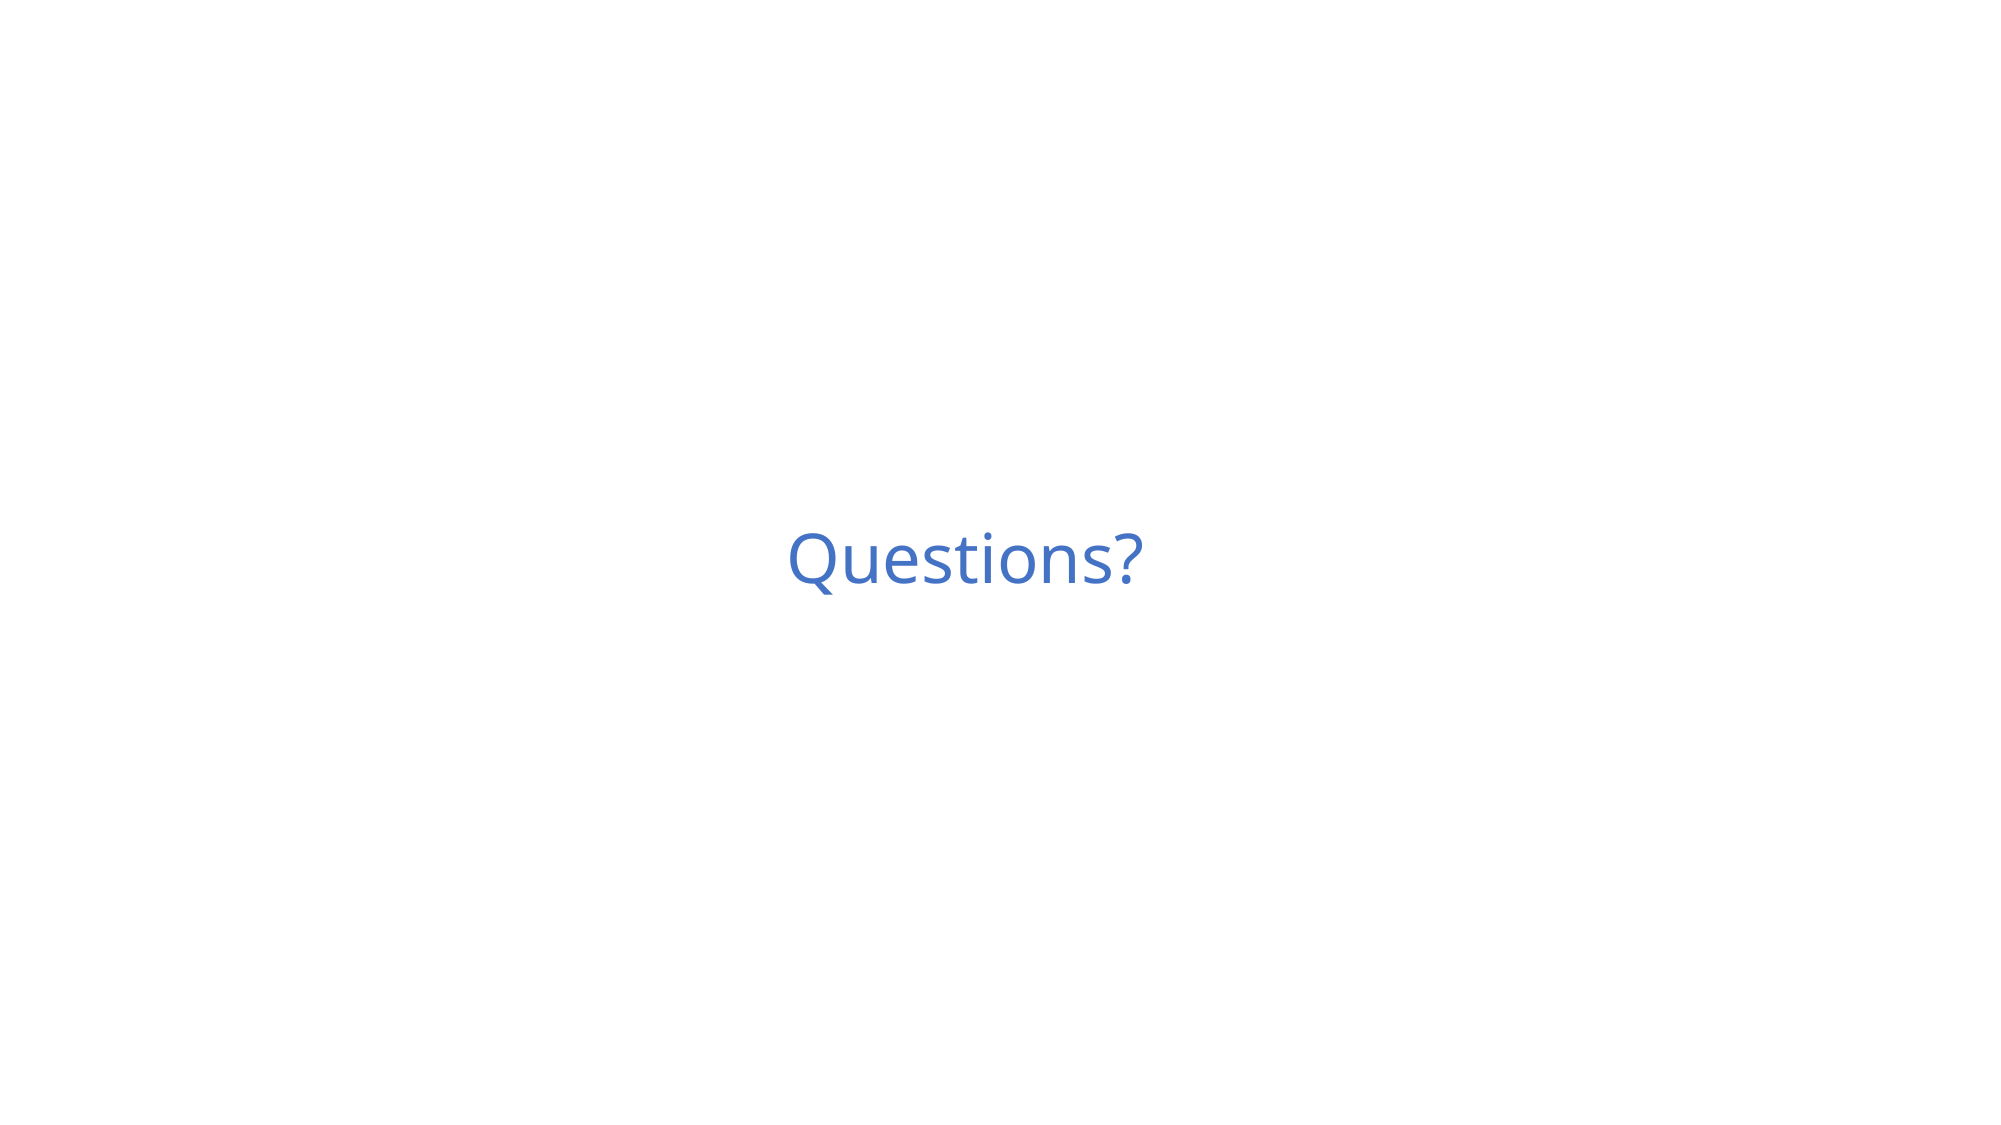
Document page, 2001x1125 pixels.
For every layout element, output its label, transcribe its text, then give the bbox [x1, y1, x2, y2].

text_box Questions? [211, 514, 1720, 610]
